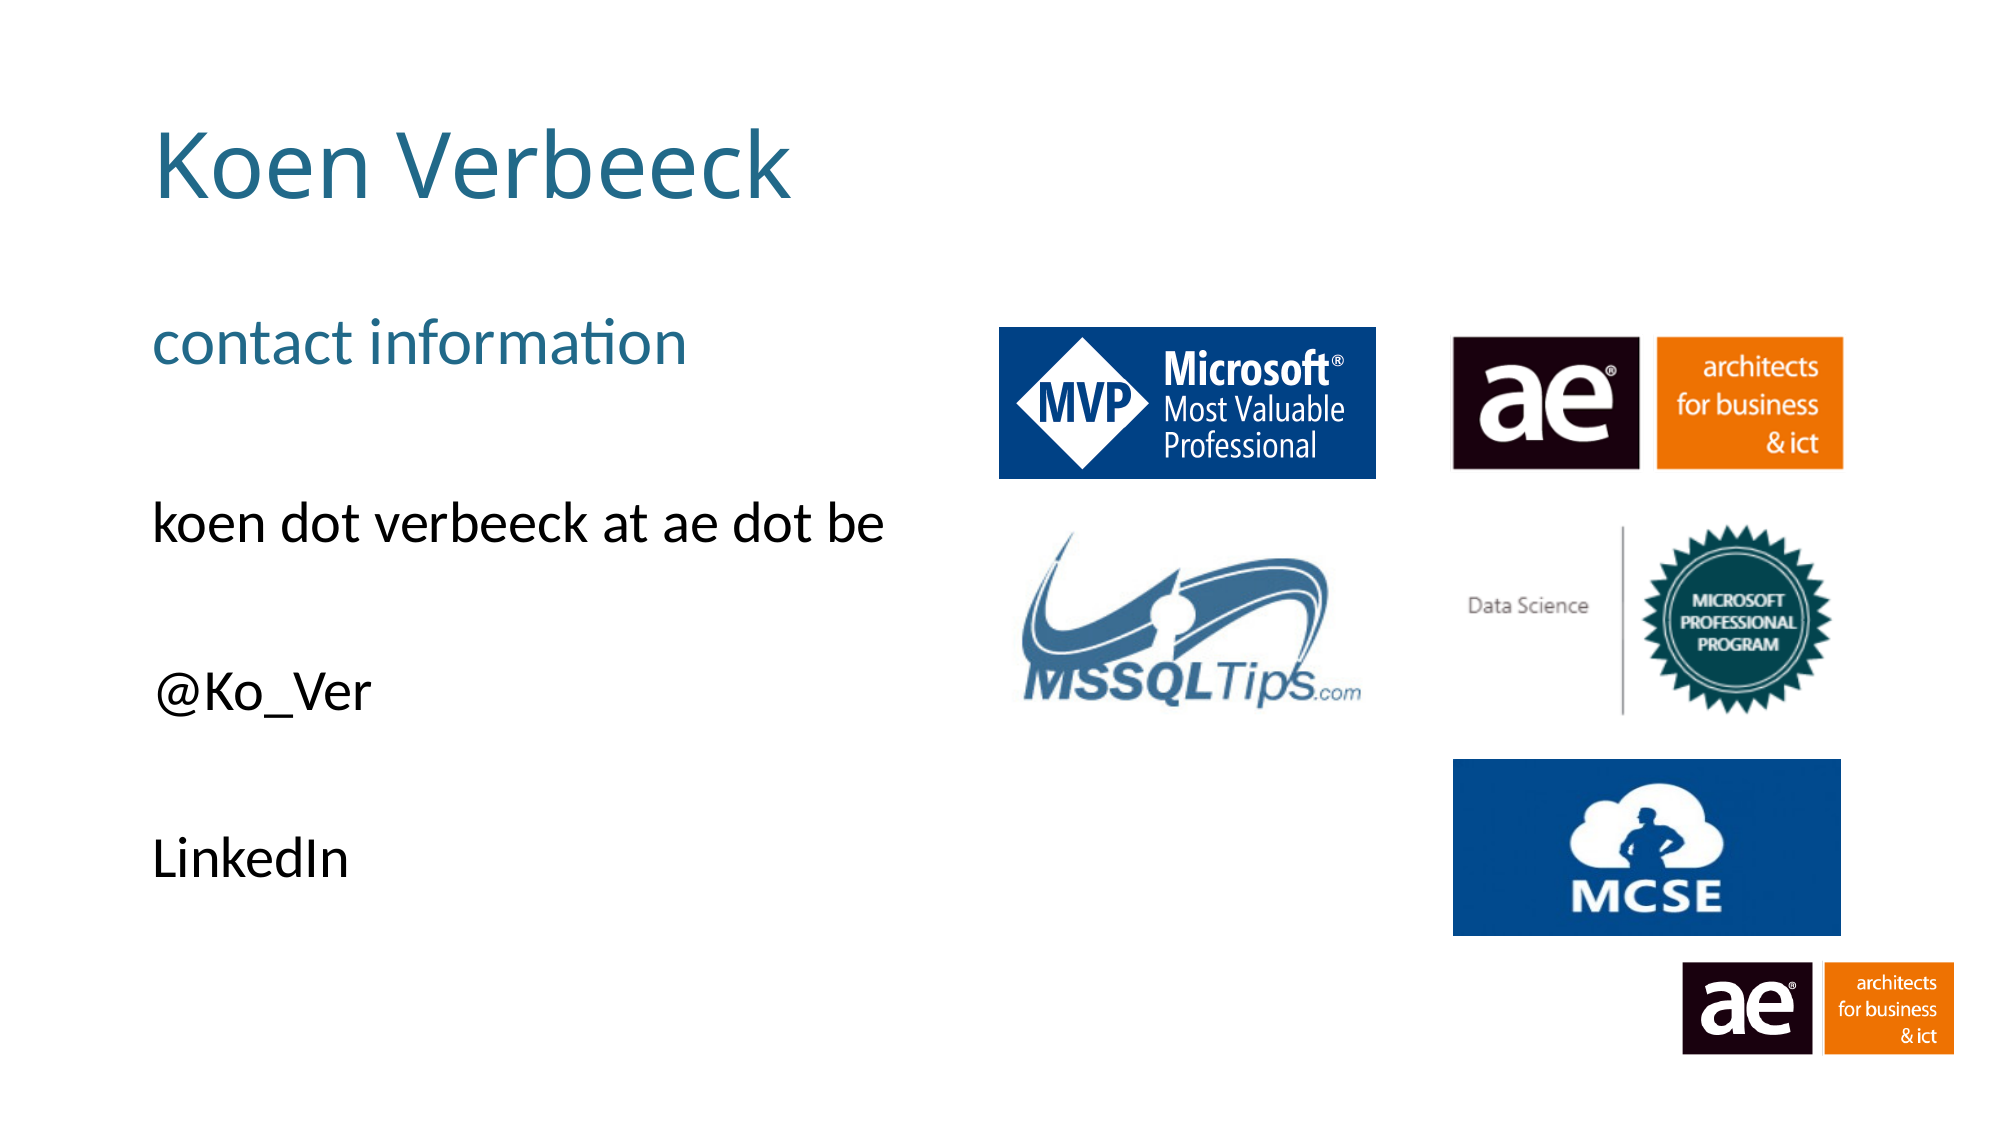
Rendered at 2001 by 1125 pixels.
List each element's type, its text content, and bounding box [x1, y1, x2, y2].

picture [999, 519, 1376, 722]
picture [1437, 320, 1858, 485]
picture [1453, 519, 1841, 722]
picture [999, 327, 1376, 480]
list contact information koen dot verbeeck at ae dot be @Ko_Ver LinkedIn [137, 299, 1863, 1014]
picture [1453, 759, 1841, 936]
title Koen Verbeeck [137, 59, 1863, 278]
picture [1671, 950, 1964, 1065]
